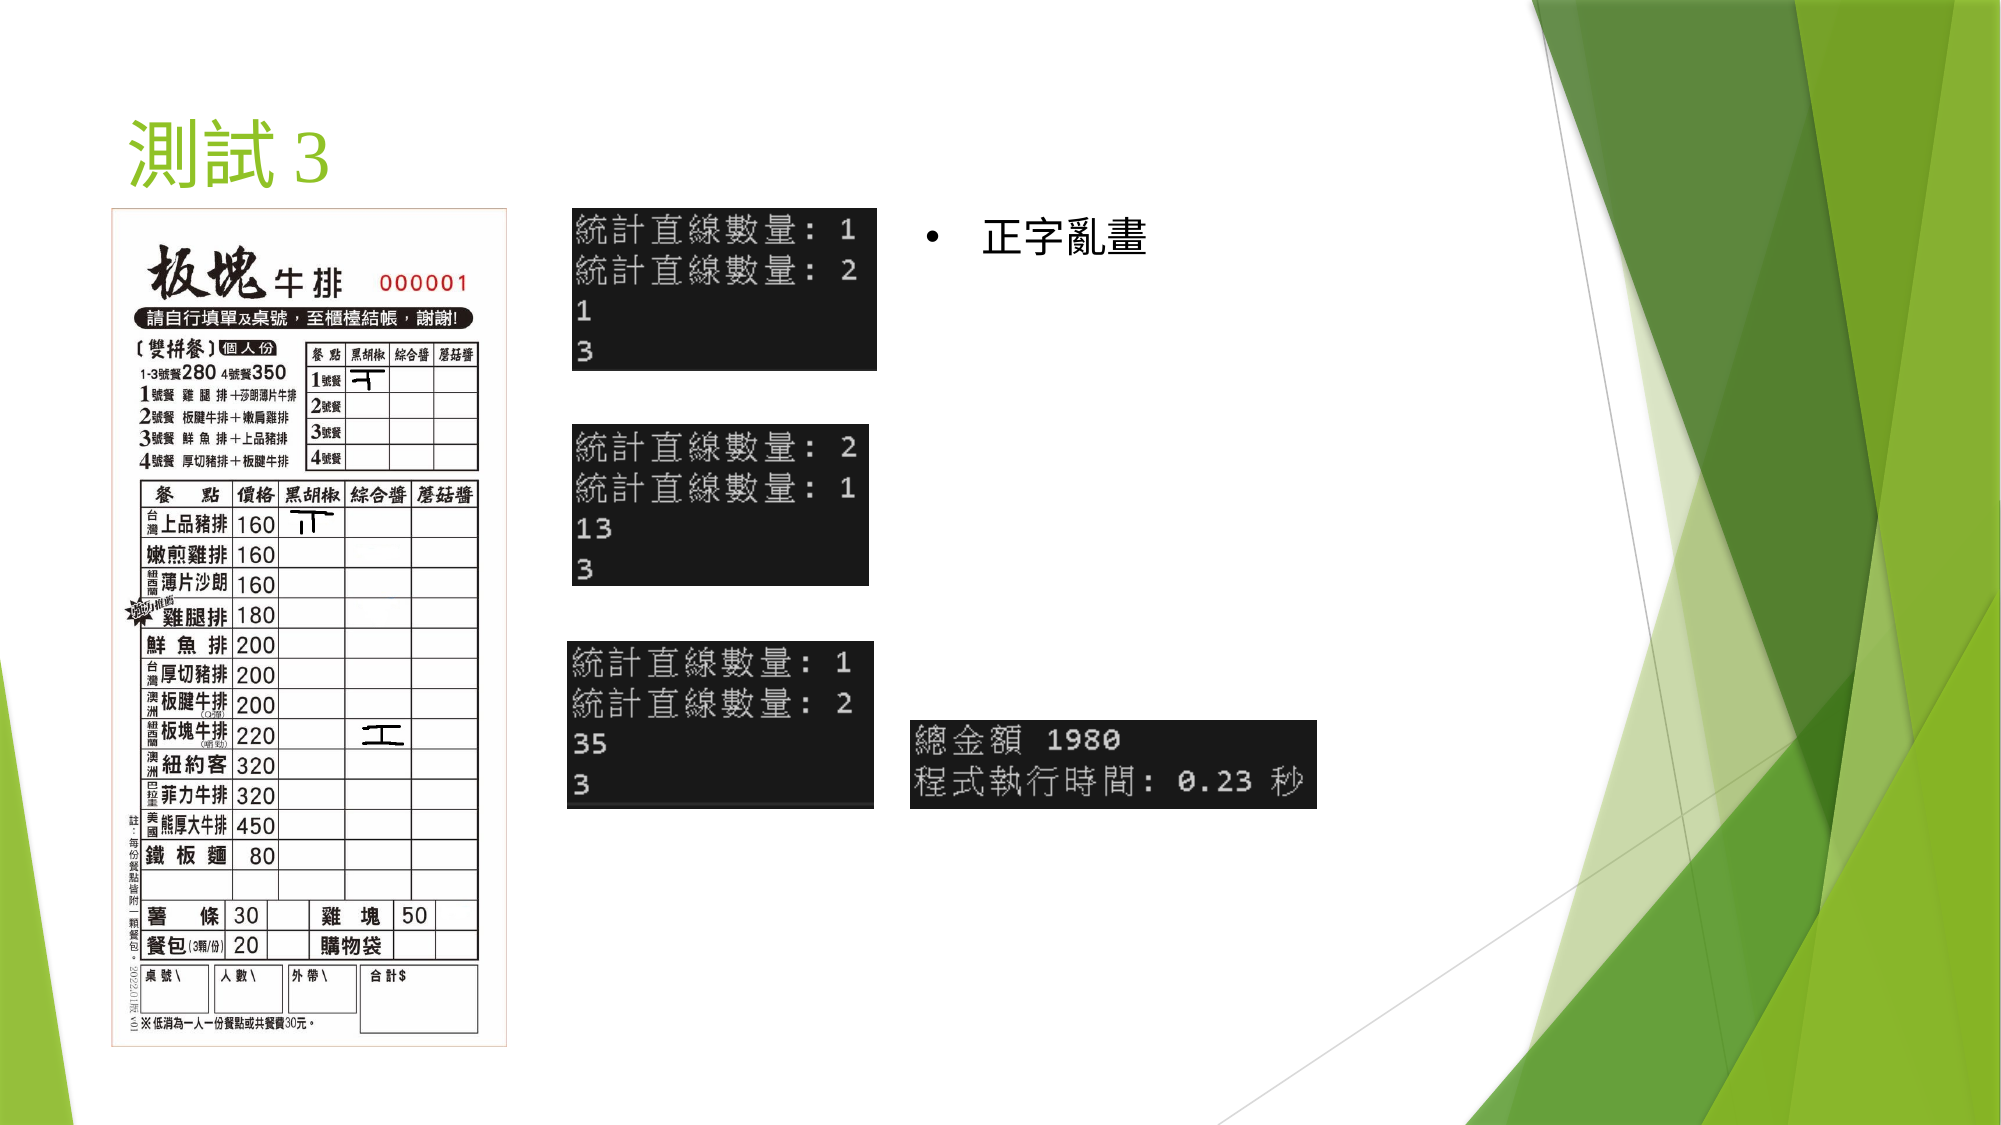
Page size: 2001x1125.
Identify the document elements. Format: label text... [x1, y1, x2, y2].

picture [572, 207, 877, 372]
text_box 正字亂畫 [910, 203, 1486, 269]
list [110, 207, 508, 1048]
picture [566, 640, 875, 809]
title 測試3 [111, 99, 1522, 317]
picture [910, 720, 1318, 809]
picture [572, 424, 869, 587]
